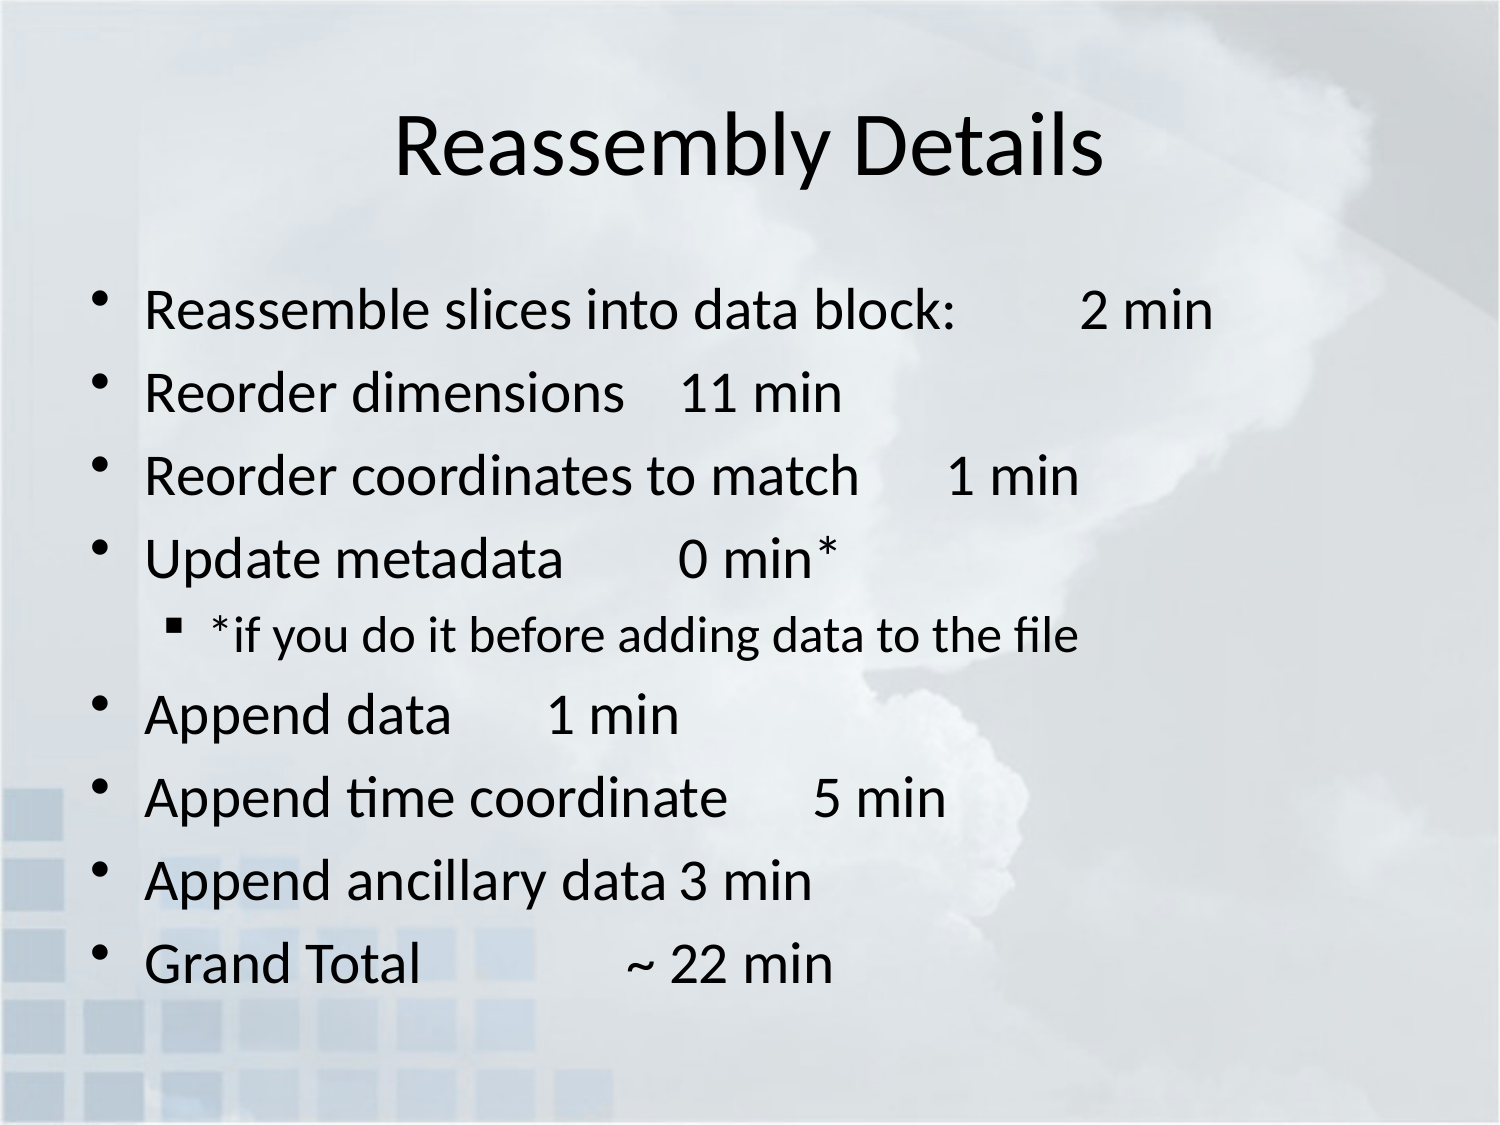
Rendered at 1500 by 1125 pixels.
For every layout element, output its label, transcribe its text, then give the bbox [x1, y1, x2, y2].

picture [0, 0, 1500, 1125]
title Reassembly Details [74, 44, 1426, 233]
list Reassemble slices into data block: 2 min Reorder dimensions 11 min Reorder coordinates to match 1 min Update metadata 0 min* *if you do it before adding data to the file Append data 1 min Append time coordinate 5 min Append ancillary data 3 min Grand Total ~ 22 min [74, 262, 1426, 1006]
